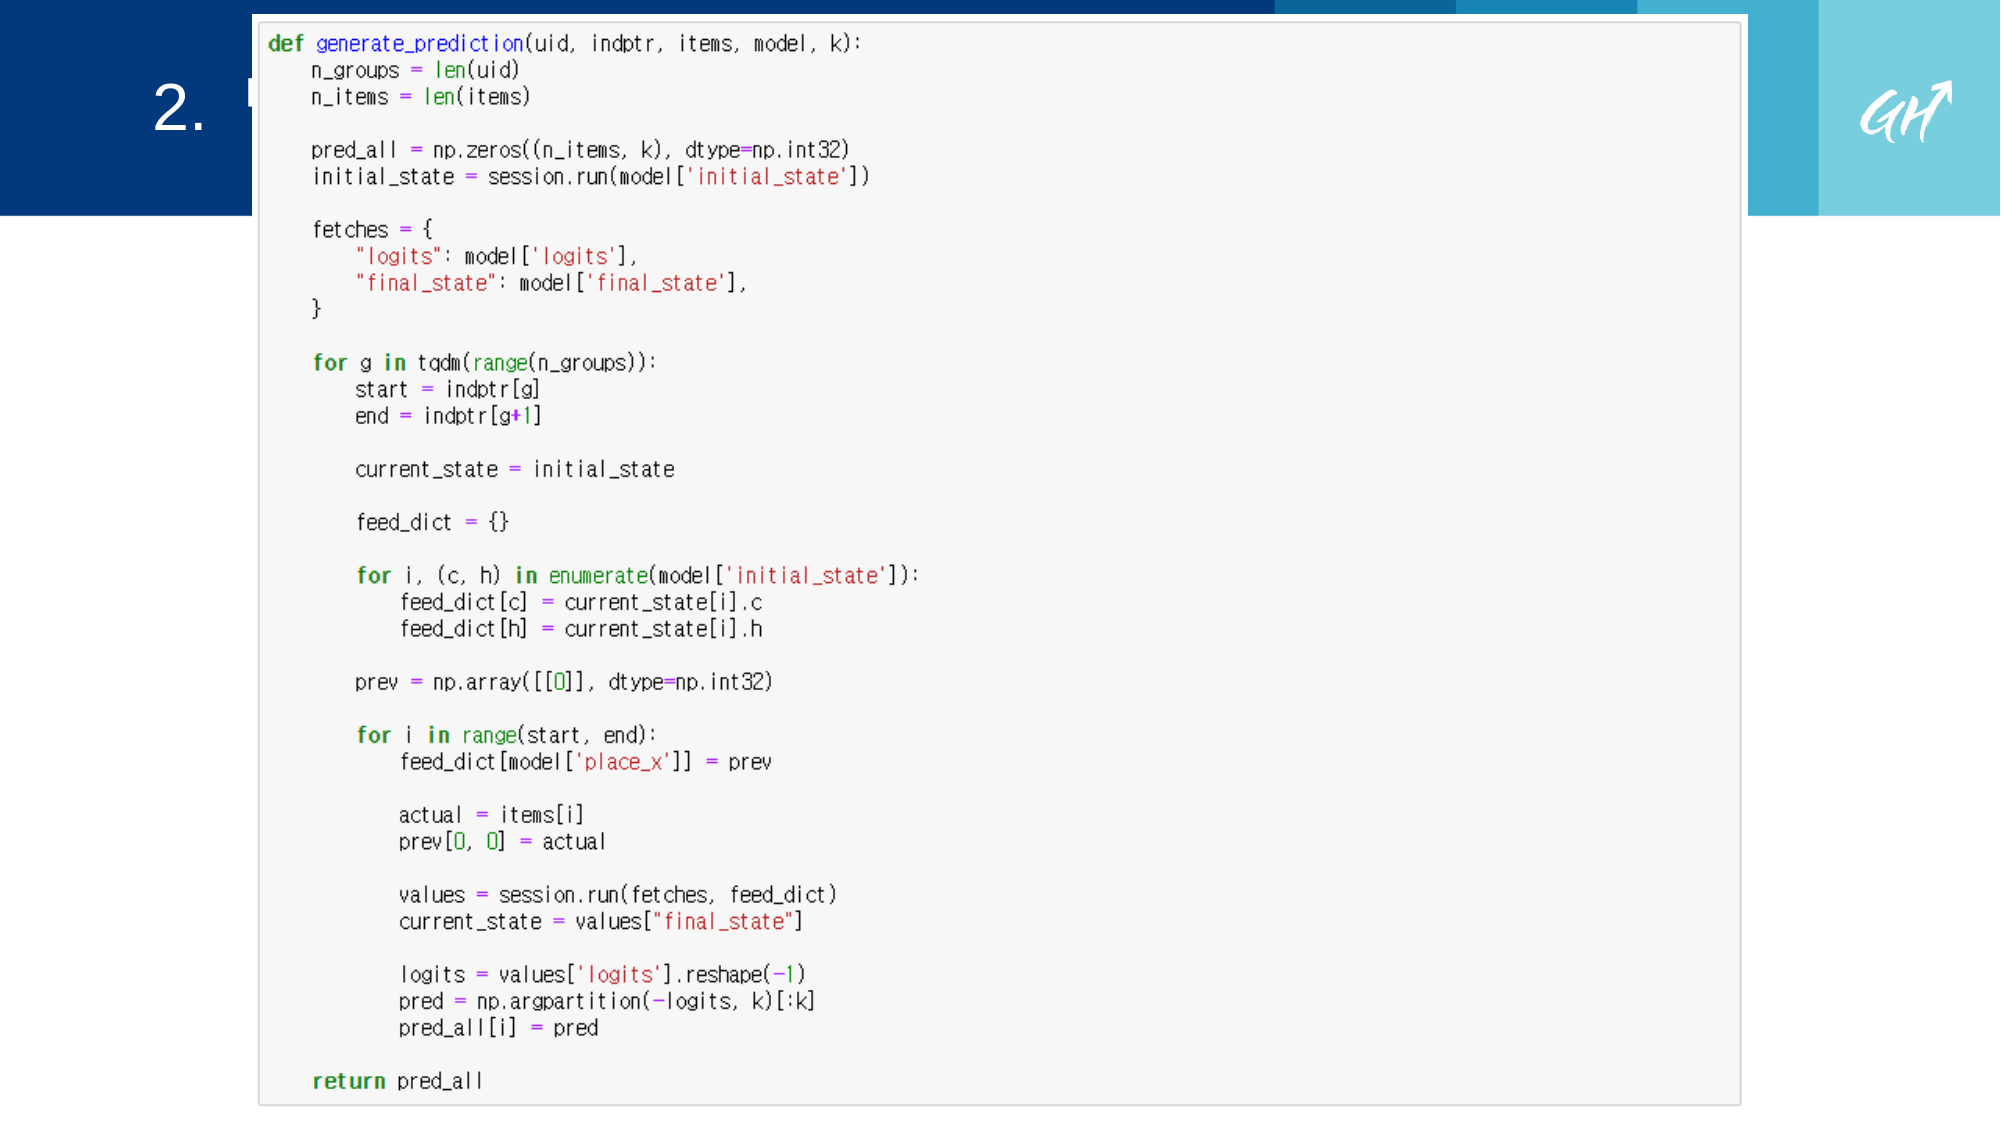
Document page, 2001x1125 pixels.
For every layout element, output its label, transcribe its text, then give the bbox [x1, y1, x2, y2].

title 2. 범주형 변수에 대한 추천시스템 [137, 0, 1863, 218]
picture [0, 0, 2000, 1125]
